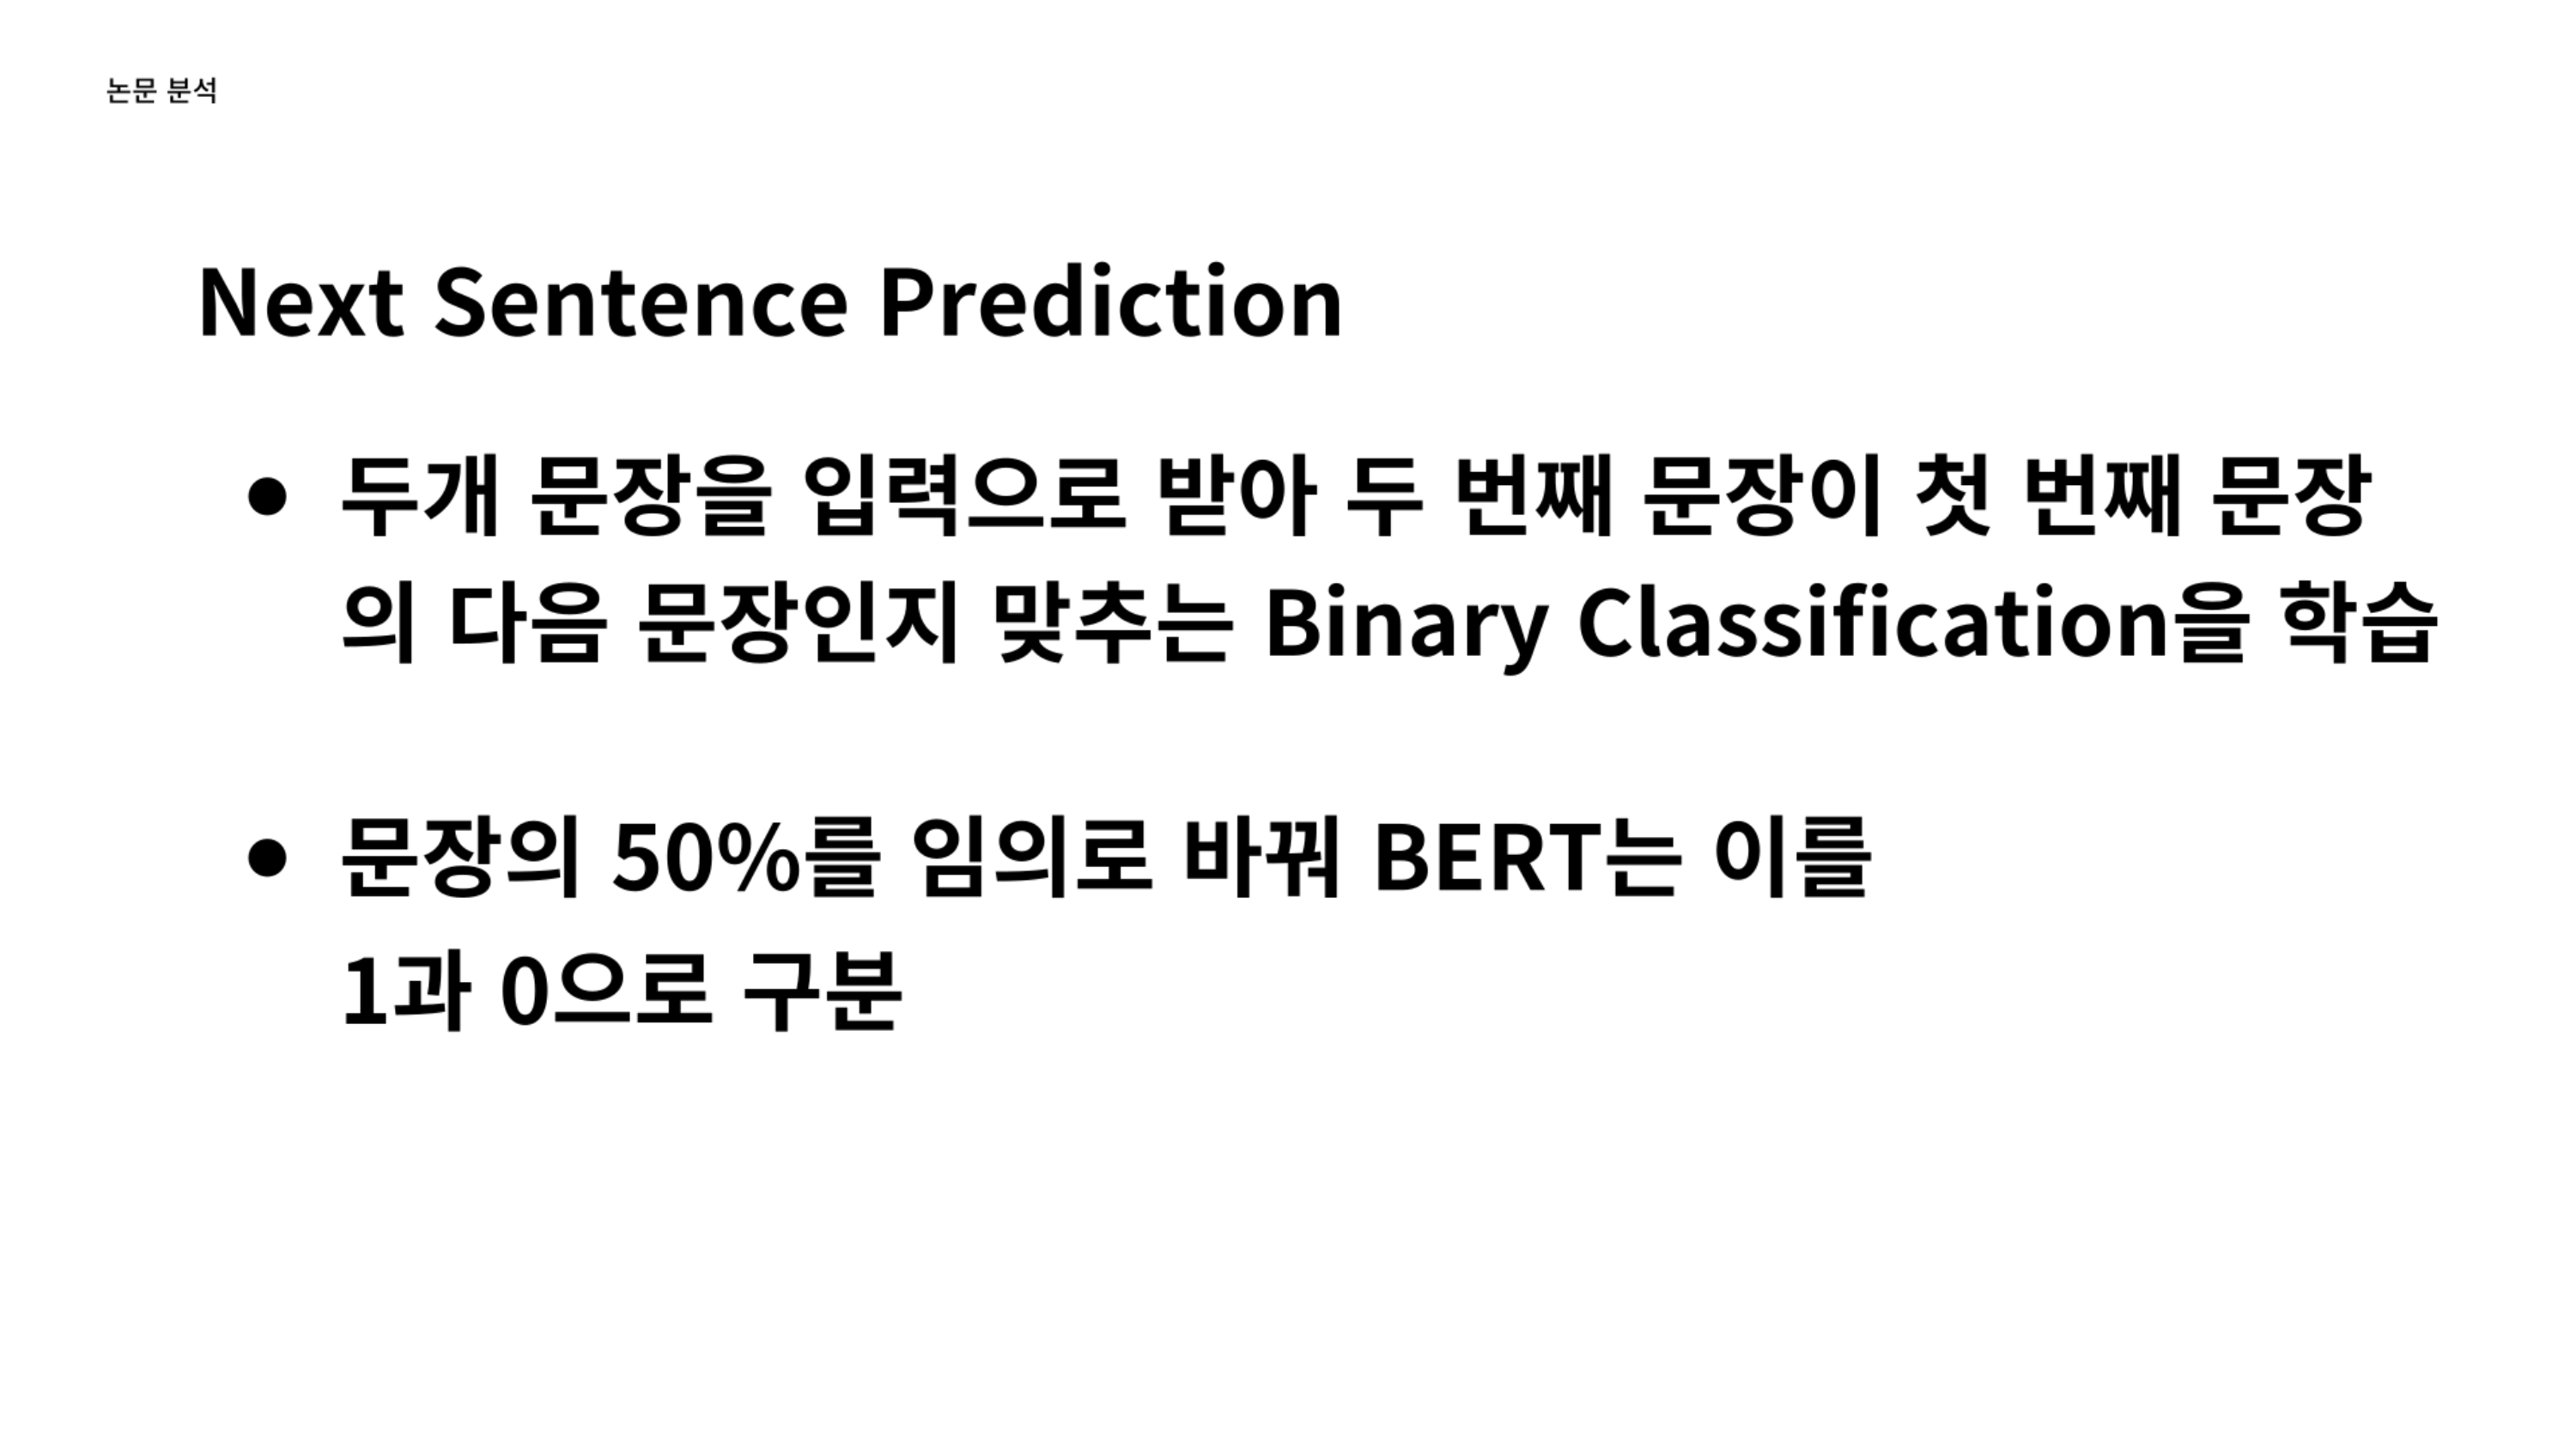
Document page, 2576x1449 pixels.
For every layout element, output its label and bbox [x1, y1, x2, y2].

picture [161, 203, 2541, 1141]
picture [98, 62, 246, 137]
